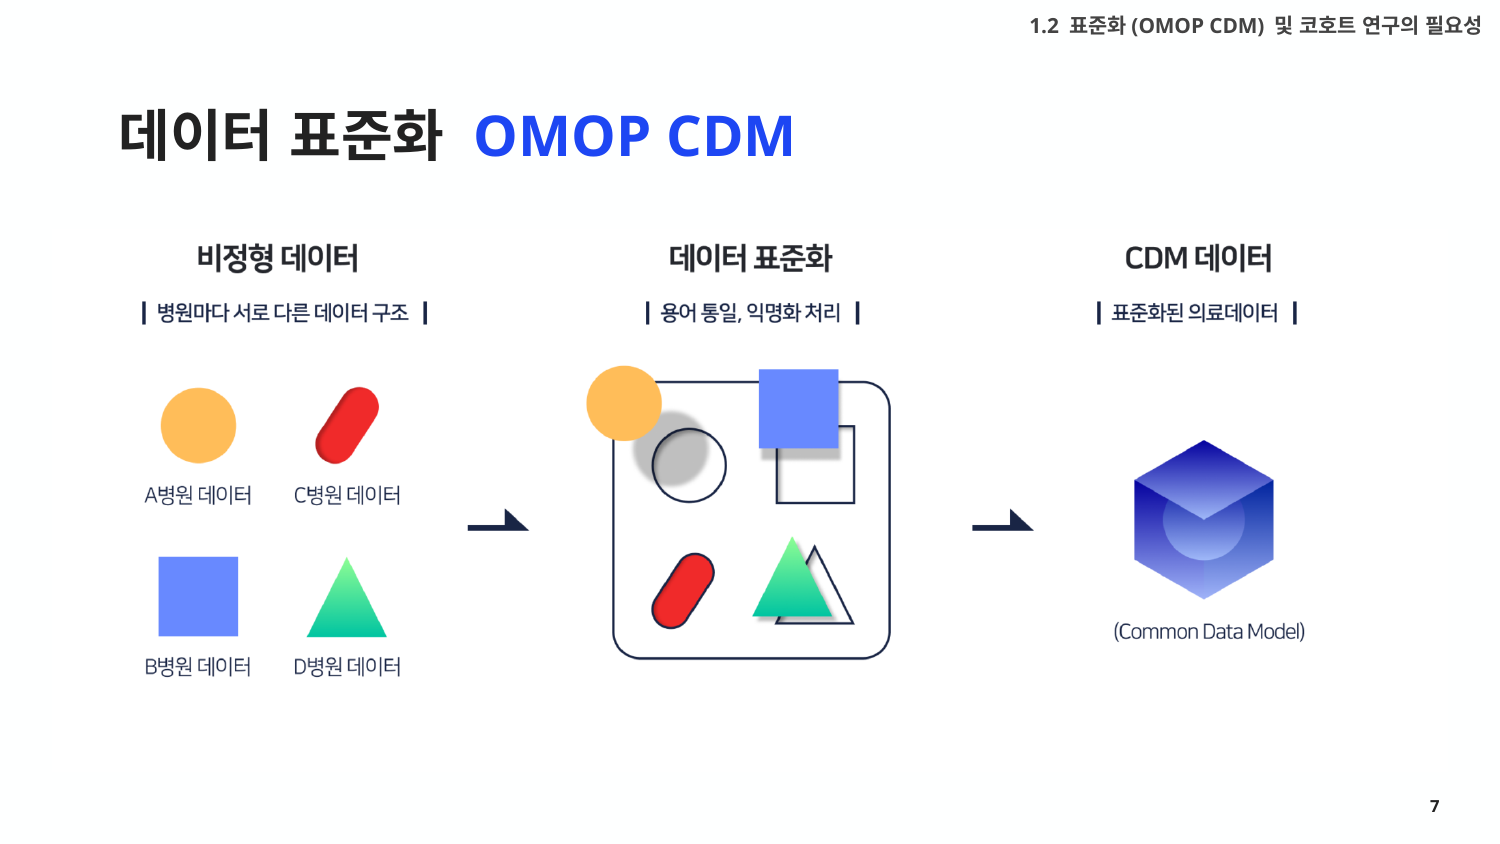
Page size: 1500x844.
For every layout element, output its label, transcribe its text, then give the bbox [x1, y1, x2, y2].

title 데이터 표준화 OMOP CDM [118, 89, 1245, 227]
text_box 1.2 표준화(OMOP CDM) 및 코호트 연구의 필요성 [1014, 0, 1500, 51]
picture [50, 229, 1449, 772]
